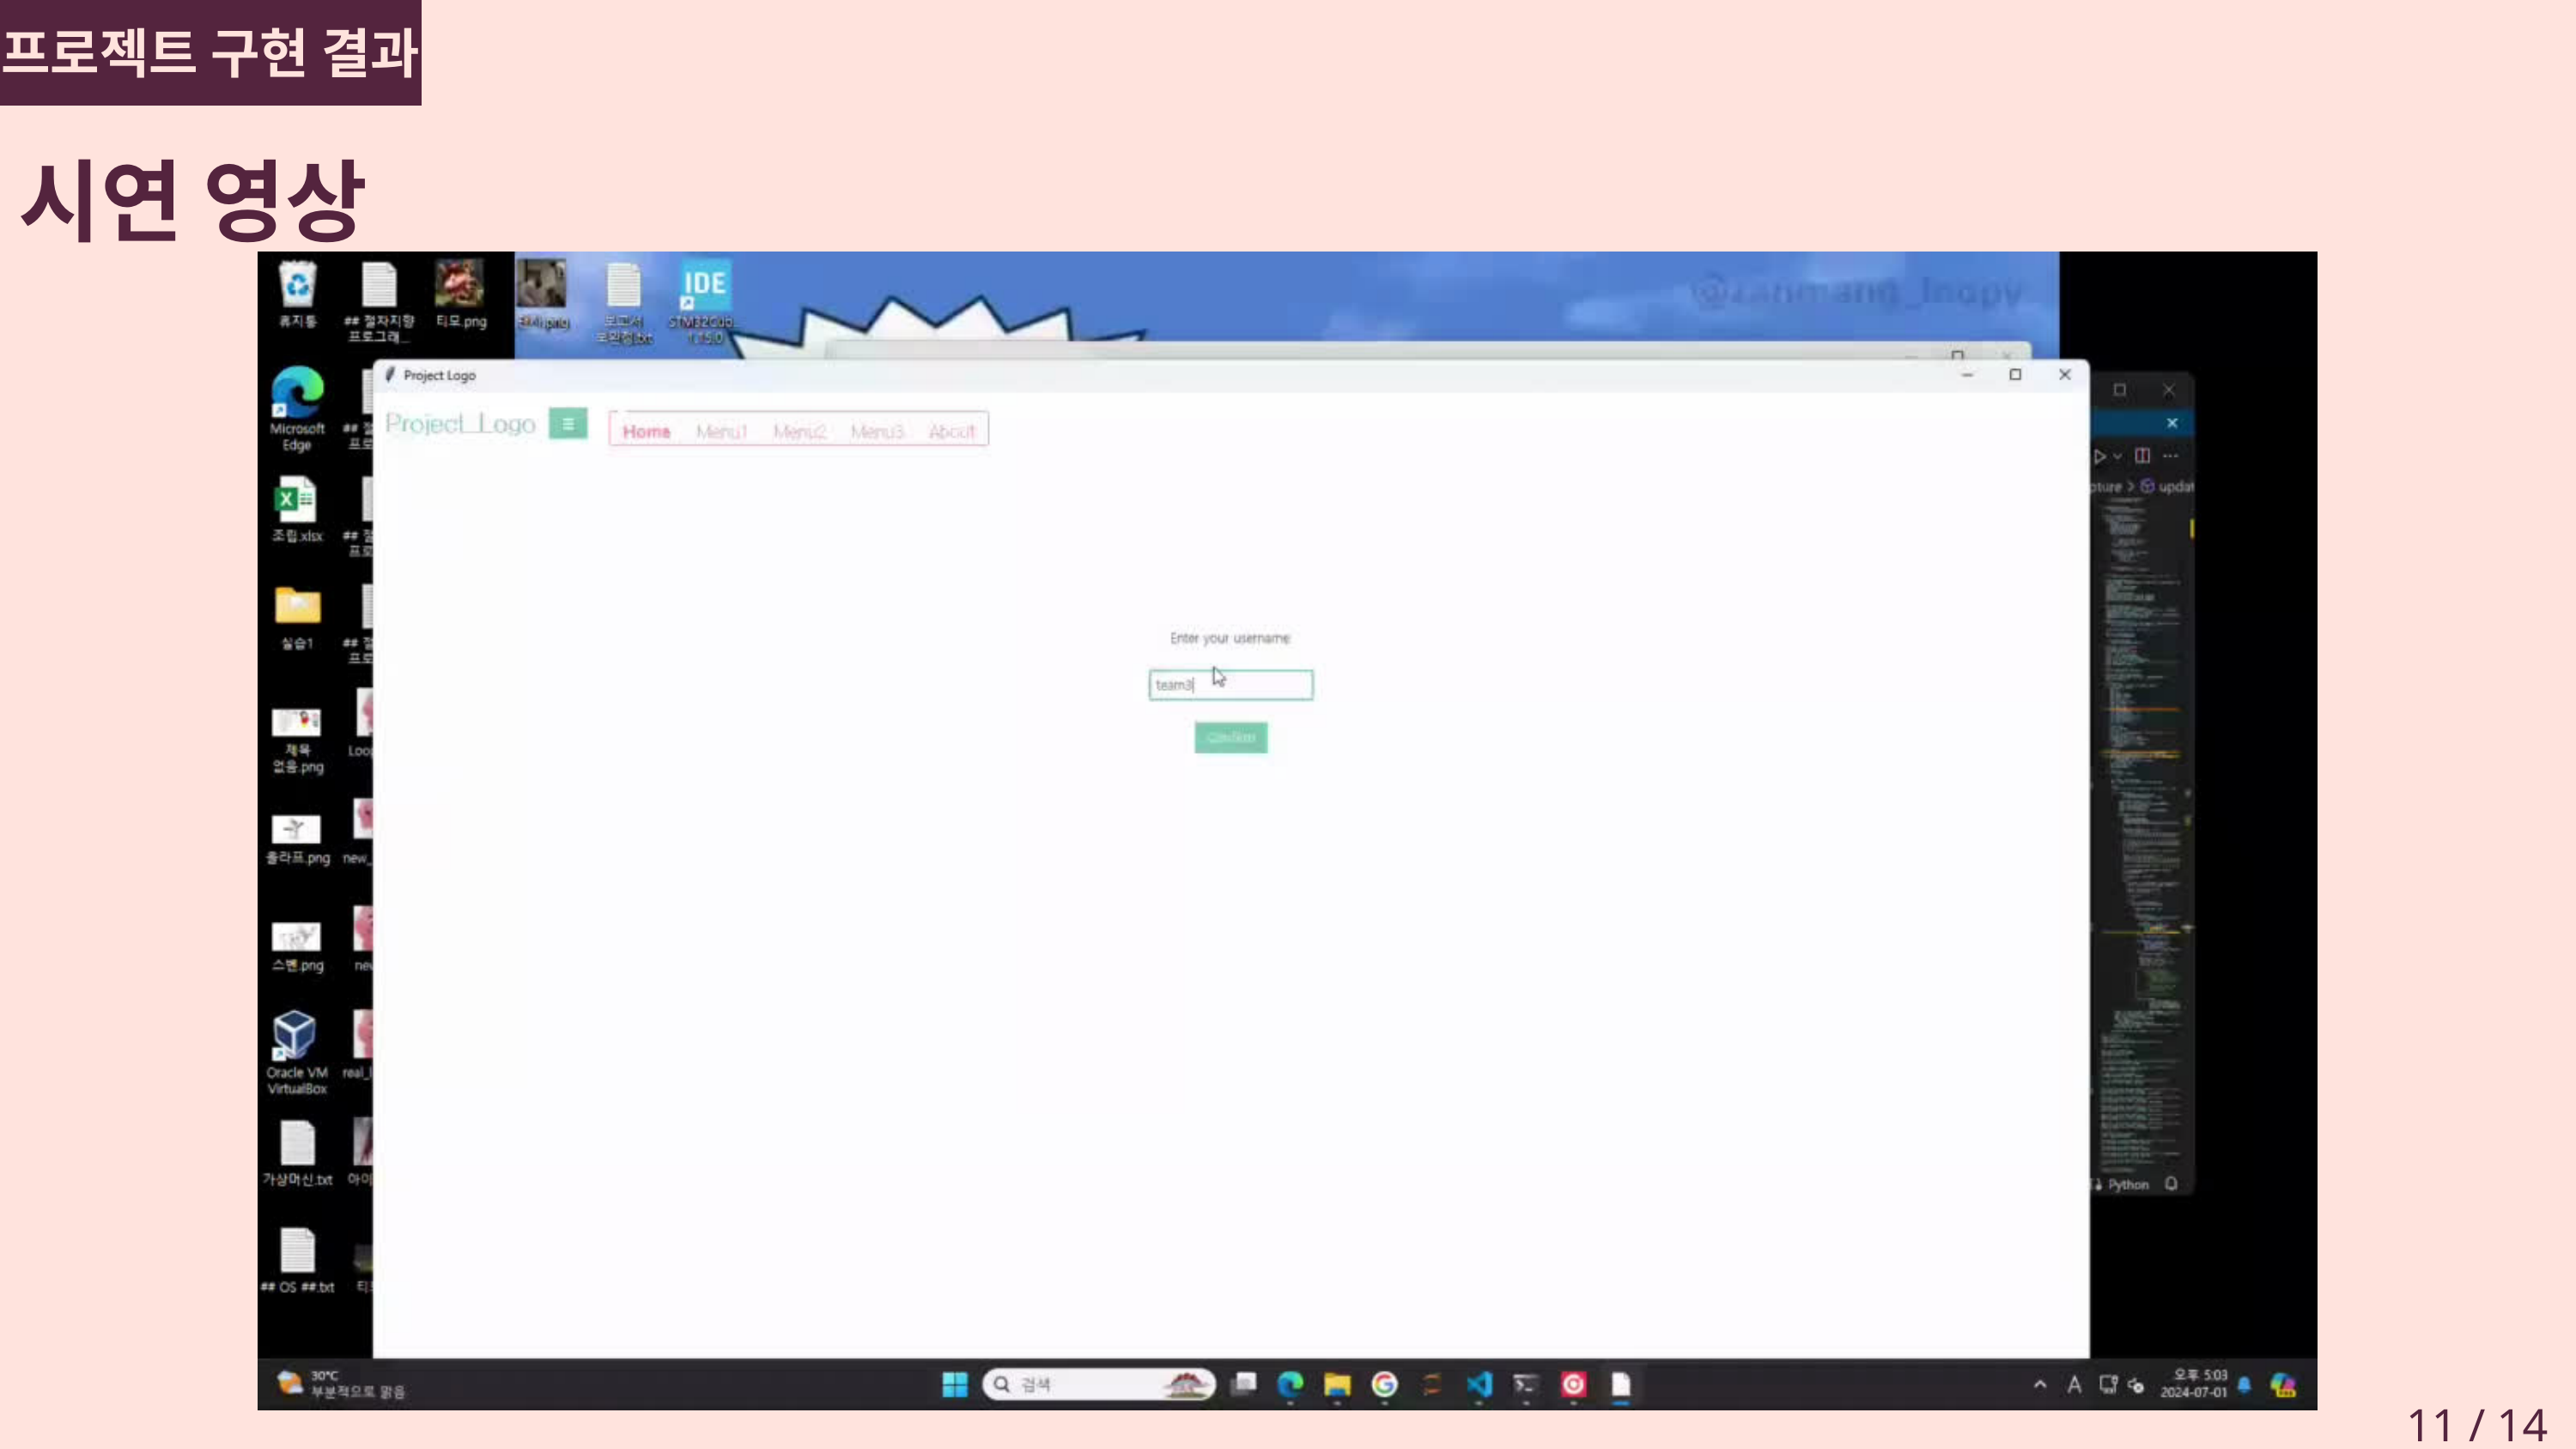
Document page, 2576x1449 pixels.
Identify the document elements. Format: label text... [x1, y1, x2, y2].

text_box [257, 251, 2319, 1411]
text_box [0, 0, 422, 106]
text_box 11 / 14 [2392, 1387, 2561, 1449]
text_box 시연 영상 [11, 127, 375, 253]
